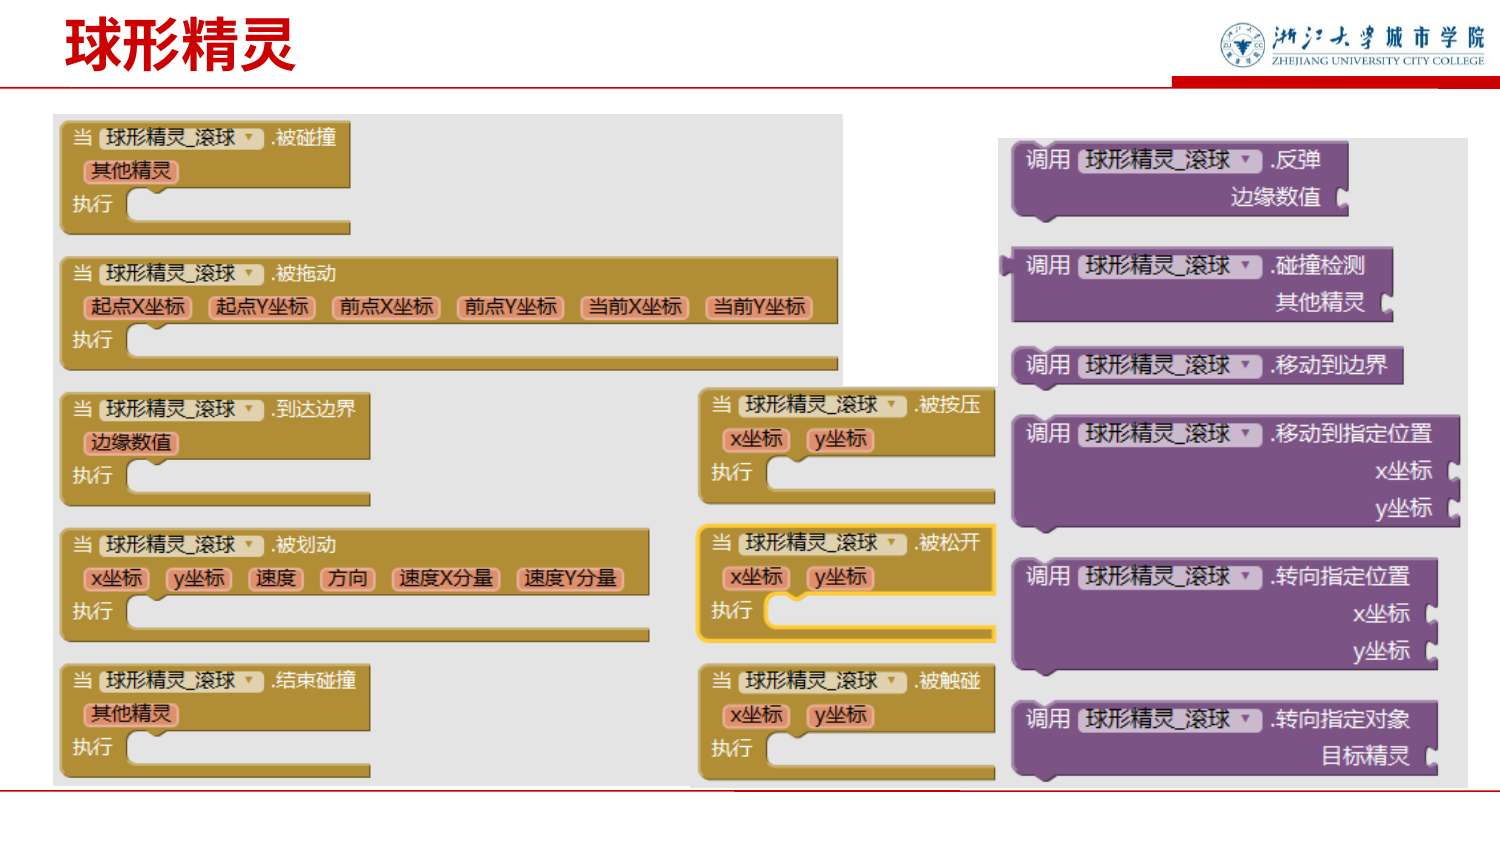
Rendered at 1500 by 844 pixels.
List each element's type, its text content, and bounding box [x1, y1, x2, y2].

title 球形精灵 [49, 7, 1400, 80]
picture [1210, 5, 1497, 73]
picture [52, 114, 1468, 789]
